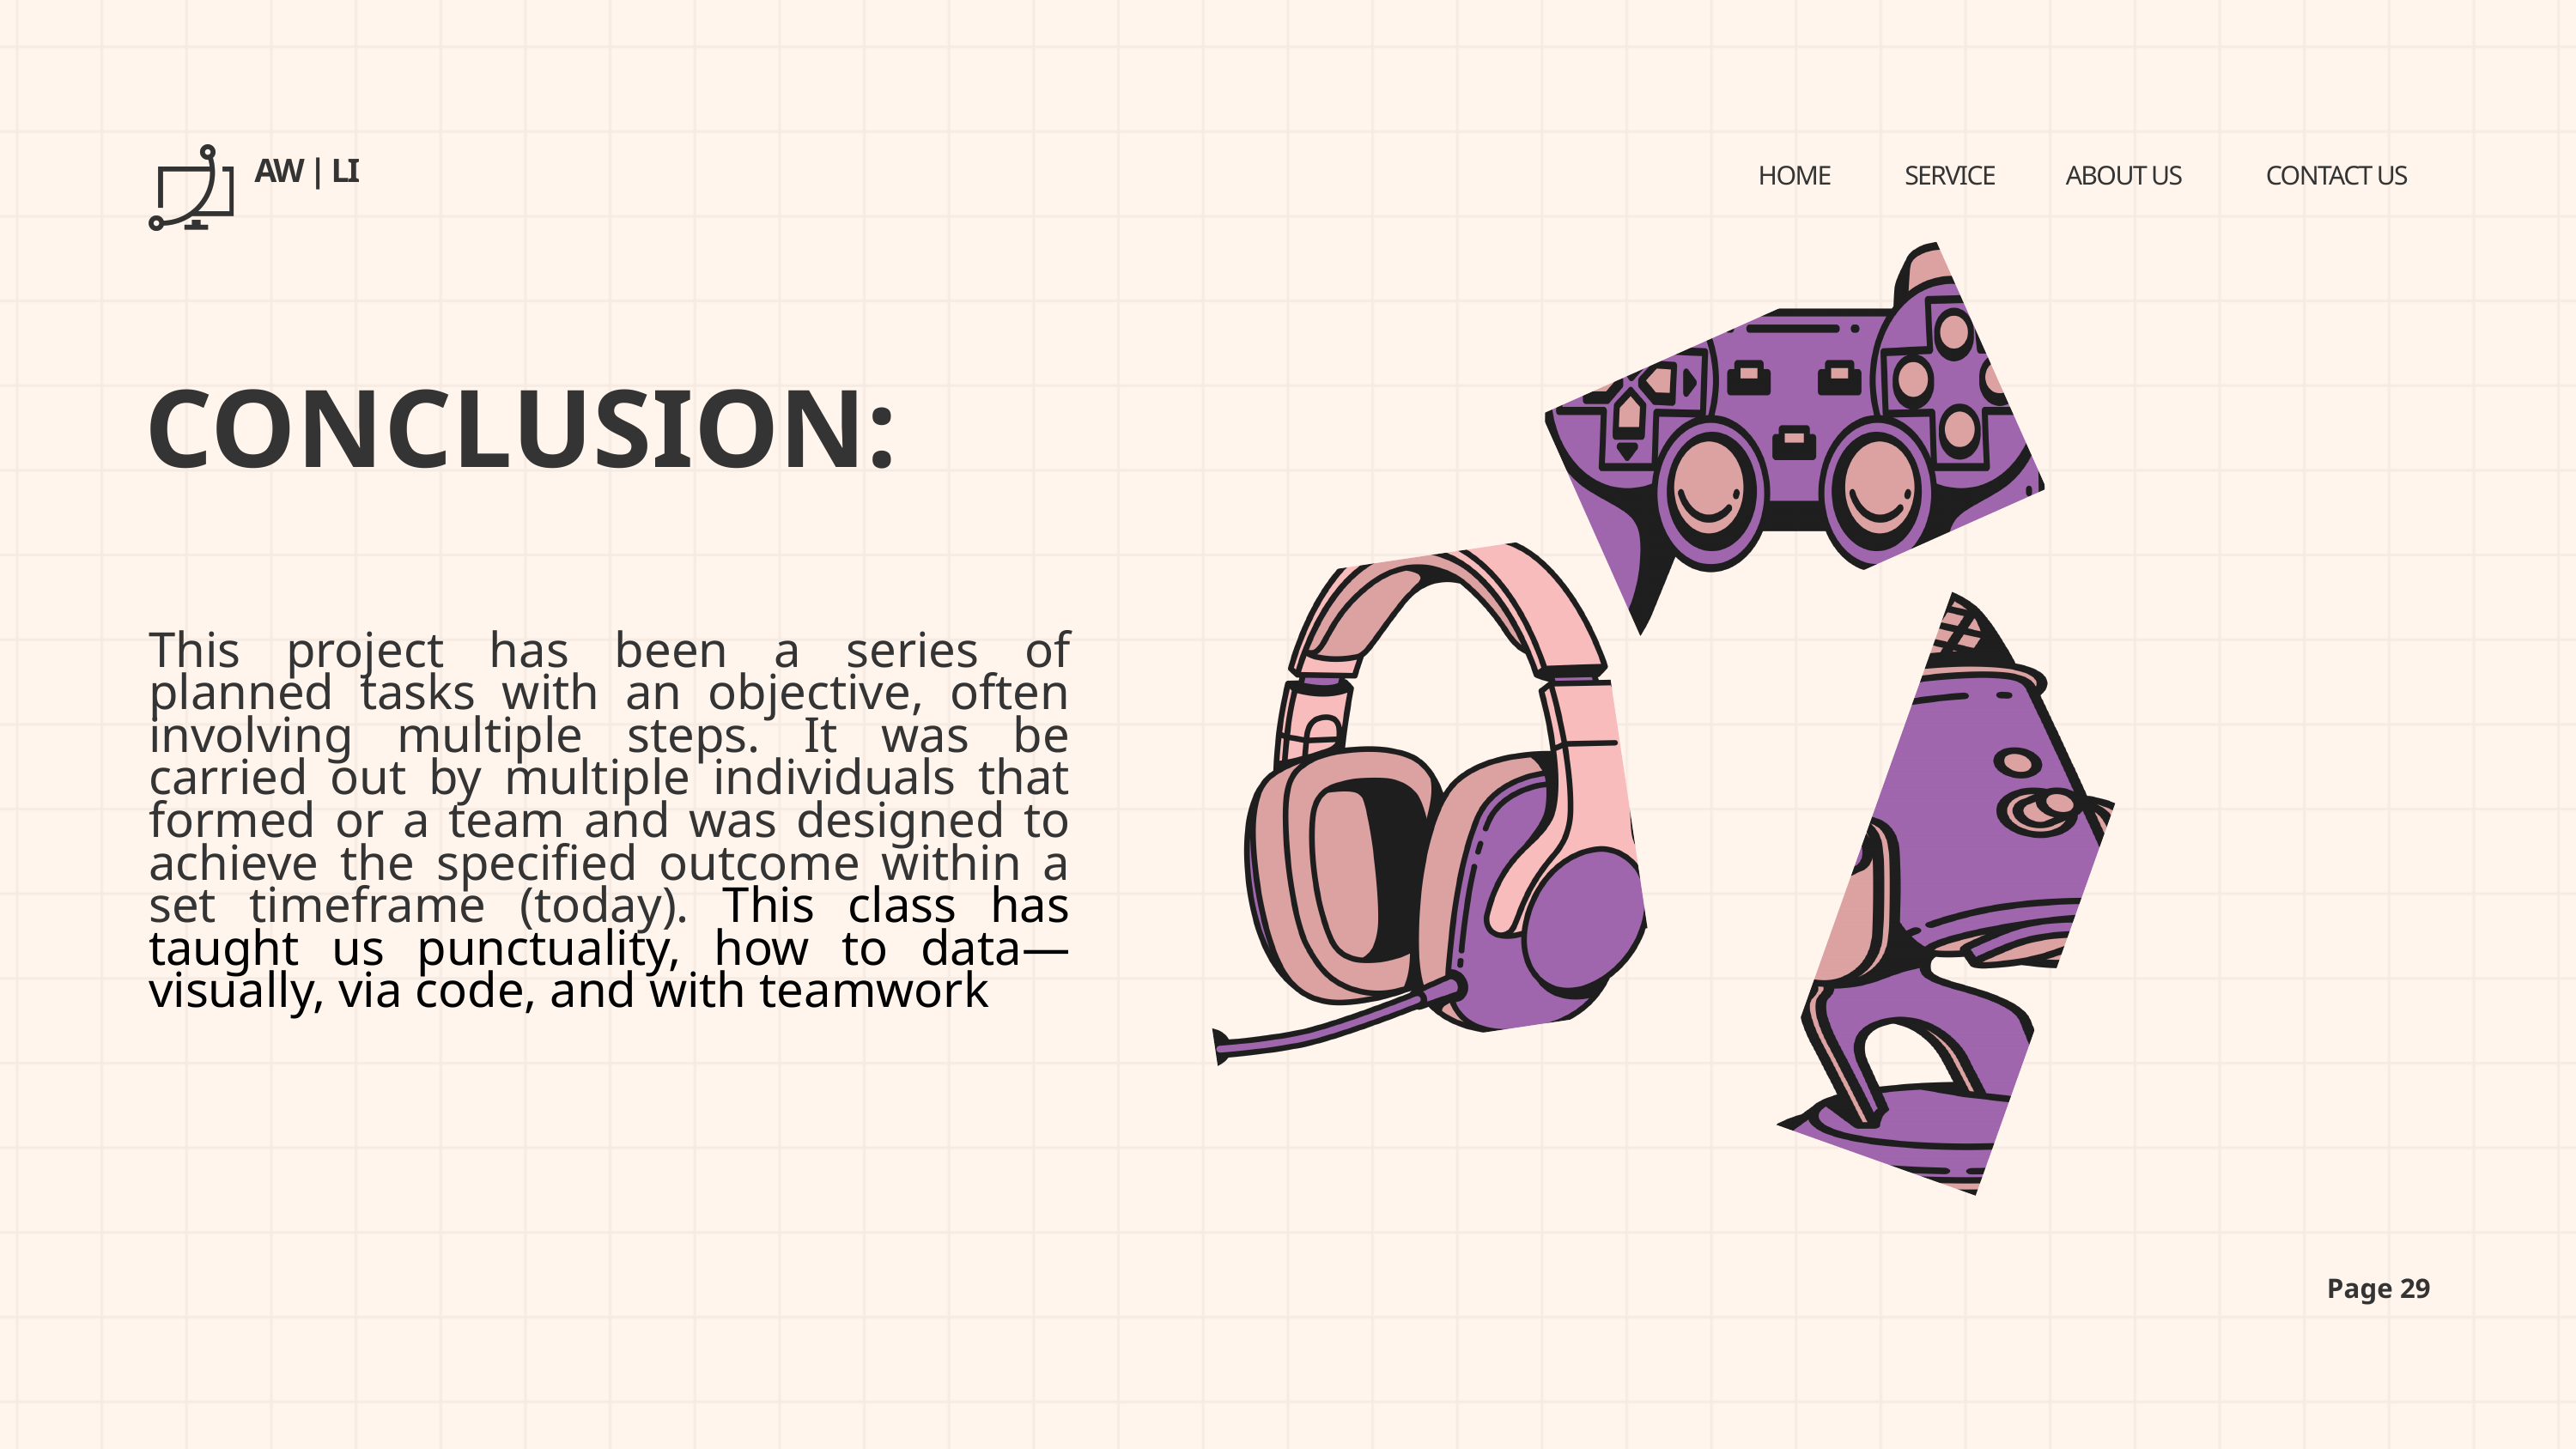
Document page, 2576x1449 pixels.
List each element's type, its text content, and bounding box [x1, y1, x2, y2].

text_box CONTACT US [2243, 156, 2432, 191]
text_box SERVICE [1891, 156, 2011, 191]
text_box [149, 144, 234, 231]
text_box HOME [1735, 156, 1855, 191]
text_box ABOUT US [2046, 156, 2202, 191]
text_box [1148, 531, 1660, 1072]
text_box [0, 0, 2576, 1449]
text_box [1764, 574, 2170, 1196]
text_box AW | LI [254, 156, 418, 190]
text_box [1541, 239, 2047, 664]
text_box Page 29 [2289, 1266, 2432, 1304]
text_box CONCLUSION: [144, 338, 1141, 489]
text_box This project has been a series of planned tasks with an objective, often involving multiple steps. It was be carried out by multiple individuals that formed or a team and was designed to achieve the specified outcome within a set timeframe (today). This class has taught us punctuality, how to data—visually, via code, and with teamwork [149, 634, 1071, 1018]
